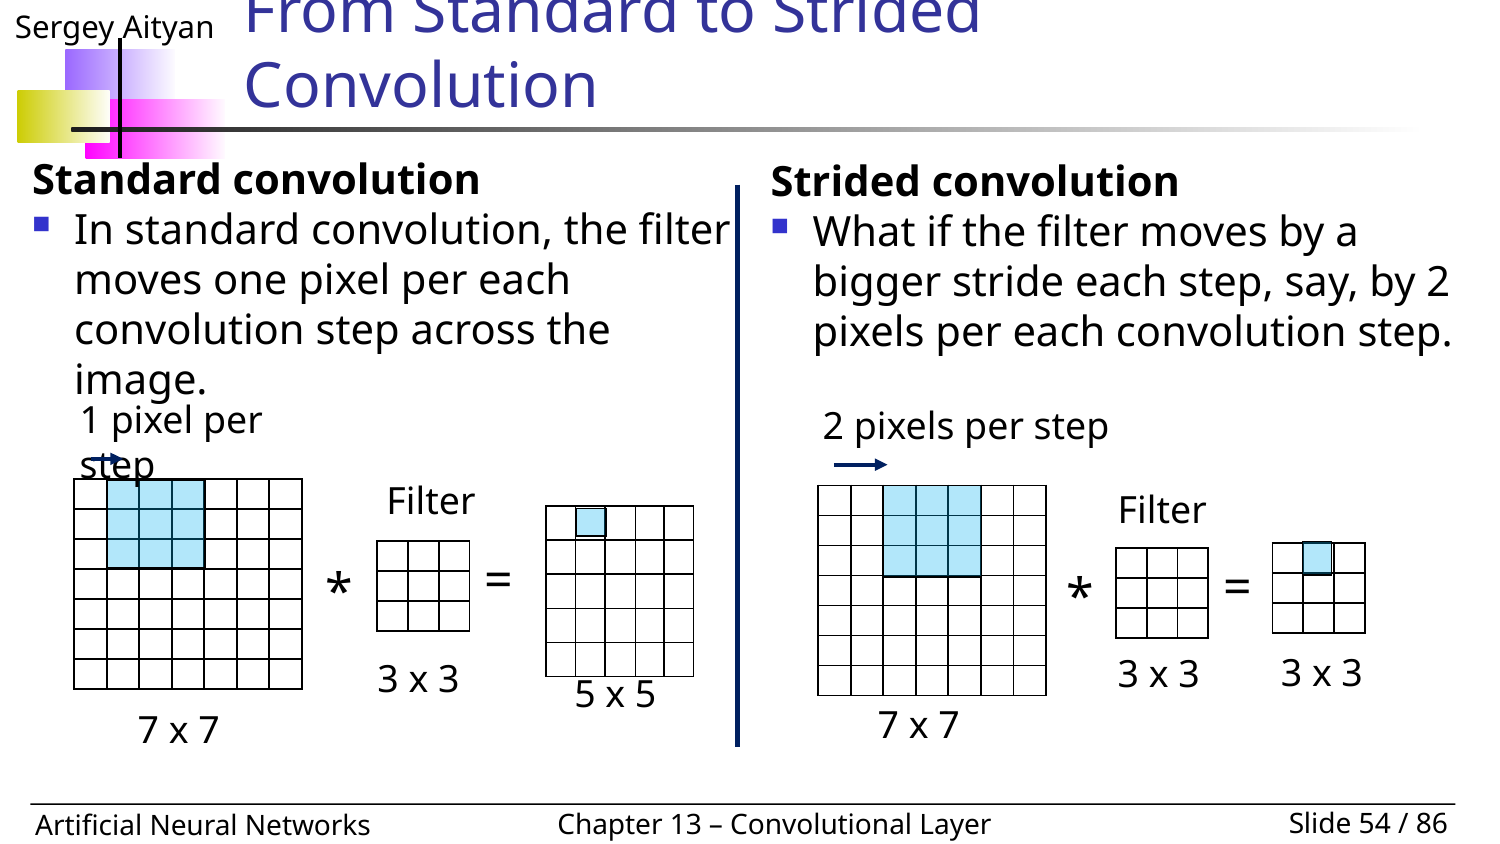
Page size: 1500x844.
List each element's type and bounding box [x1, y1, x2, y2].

table_cell [819, 546, 850, 575]
table_cell [636, 643, 663, 663]
table_cell [884, 666, 915, 693]
table_cell [665, 541, 693, 573]
table_header [636, 507, 663, 539]
table_cell [576, 568, 604, 573]
table_cell [547, 575, 575, 608]
table_cell [440, 602, 469, 630]
table_cell [606, 643, 635, 663]
table_cell [852, 576, 882, 605]
table_cell [547, 609, 575, 642]
table_header [1335, 544, 1364, 572]
table_cell [173, 660, 203, 688]
table_cell [949, 578, 980, 605]
table_cell [606, 609, 635, 642]
table_cell [1148, 579, 1177, 607]
text_box [1102, 642, 1241, 702]
table_header [819, 486, 850, 515]
table_cell [576, 575, 604, 608]
table_cell [108, 660, 138, 688]
table_cell [819, 606, 850, 635]
table_cell [75, 510, 106, 538]
table_cell [270, 660, 301, 688]
table_cell [238, 660, 268, 688]
table_cell [173, 630, 203, 658]
table_cell [636, 575, 663, 608]
table_cell [606, 541, 635, 573]
table_cell [1273, 578, 1302, 602]
table_cell [140, 660, 171, 688]
text_box [362, 647, 501, 708]
table_cell [140, 600, 171, 628]
table_cell [205, 570, 236, 598]
table_cell [665, 609, 693, 642]
table_cell [917, 578, 947, 605]
table_cell [205, 630, 236, 658]
text_box [883, 478, 1332, 632]
table_cell [576, 643, 604, 663]
table_cell [949, 666, 980, 693]
table_cell [1304, 604, 1333, 632]
table_cell [917, 636, 947, 665]
table_cell [270, 630, 301, 658]
table_cell [884, 578, 915, 605]
table_cell [1273, 604, 1302, 632]
table_cell [1117, 579, 1146, 607]
table_cell [852, 666, 882, 695]
title [228, 46, 1332, 128]
table_cell [576, 609, 604, 642]
table_cell [238, 570, 268, 598]
table_cell [205, 600, 236, 628]
text_box [64, 388, 607, 628]
table_cell [1304, 574, 1333, 602]
text_box [755, 146, 1500, 335]
table_cell [173, 570, 203, 598]
list [17, 145, 750, 268]
text_box [807, 394, 1129, 454]
table_cell [1014, 578, 1045, 605]
table_cell [1014, 636, 1045, 665]
table_cell [75, 660, 106, 688]
table_cell [205, 660, 236, 688]
text_box [1266, 641, 1388, 702]
table_cell [819, 576, 850, 605]
table_cell [1178, 579, 1207, 607]
table_cell [140, 570, 171, 598]
table_header [75, 494, 106, 508]
table_cell [917, 606, 947, 635]
table_cell [982, 578, 1013, 605]
table_cell [982, 606, 1013, 635]
table_cell [440, 572, 469, 600]
table_cell [108, 570, 138, 598]
table_cell [75, 600, 106, 628]
table_cell [238, 600, 268, 628]
table_cell [636, 609, 663, 642]
table_cell [852, 546, 882, 575]
table_cell [238, 630, 268, 658]
table_cell [665, 575, 693, 608]
table_cell [140, 630, 171, 658]
table_cell [173, 600, 203, 628]
table_cell [665, 643, 693, 663]
table_cell [75, 570, 106, 598]
table_cell [1148, 609, 1177, 637]
table_cell [982, 636, 1013, 665]
table_header [852, 486, 882, 515]
table_cell [1335, 574, 1364, 602]
table_cell [75, 630, 106, 658]
table_cell [884, 606, 915, 635]
table_cell [636, 541, 663, 573]
table_cell [917, 666, 947, 693]
table_cell [852, 606, 882, 635]
text_box [559, 663, 698, 723]
text_box [122, 698, 261, 759]
table_cell [852, 516, 882, 545]
table_header [607, 507, 635, 539]
table_cell [270, 600, 301, 628]
table_cell [819, 636, 850, 665]
table_cell [982, 666, 1013, 695]
table_cell [1014, 606, 1045, 635]
table_header [665, 507, 693, 539]
table_cell [409, 602, 438, 630]
table_cell [949, 636, 980, 665]
table_cell [1178, 609, 1207, 637]
table_cell [75, 540, 106, 568]
table_cell [884, 636, 915, 665]
table_cell [949, 606, 980, 635]
table_cell [378, 602, 407, 630]
table_cell [547, 568, 575, 573]
table_cell [1117, 609, 1146, 637]
table_cell [378, 572, 407, 600]
table_cell [1335, 604, 1364, 632]
table_cell [270, 570, 301, 598]
table_cell [852, 636, 882, 665]
table_cell [409, 572, 438, 600]
table_cell [819, 666, 850, 695]
table_cell [1014, 666, 1045, 695]
table_cell [108, 630, 138, 658]
table_cell [606, 575, 635, 608]
table_cell [547, 643, 575, 676]
table_cell [819, 516, 850, 545]
table_cell [108, 600, 138, 628]
text_box [862, 693, 1001, 754]
